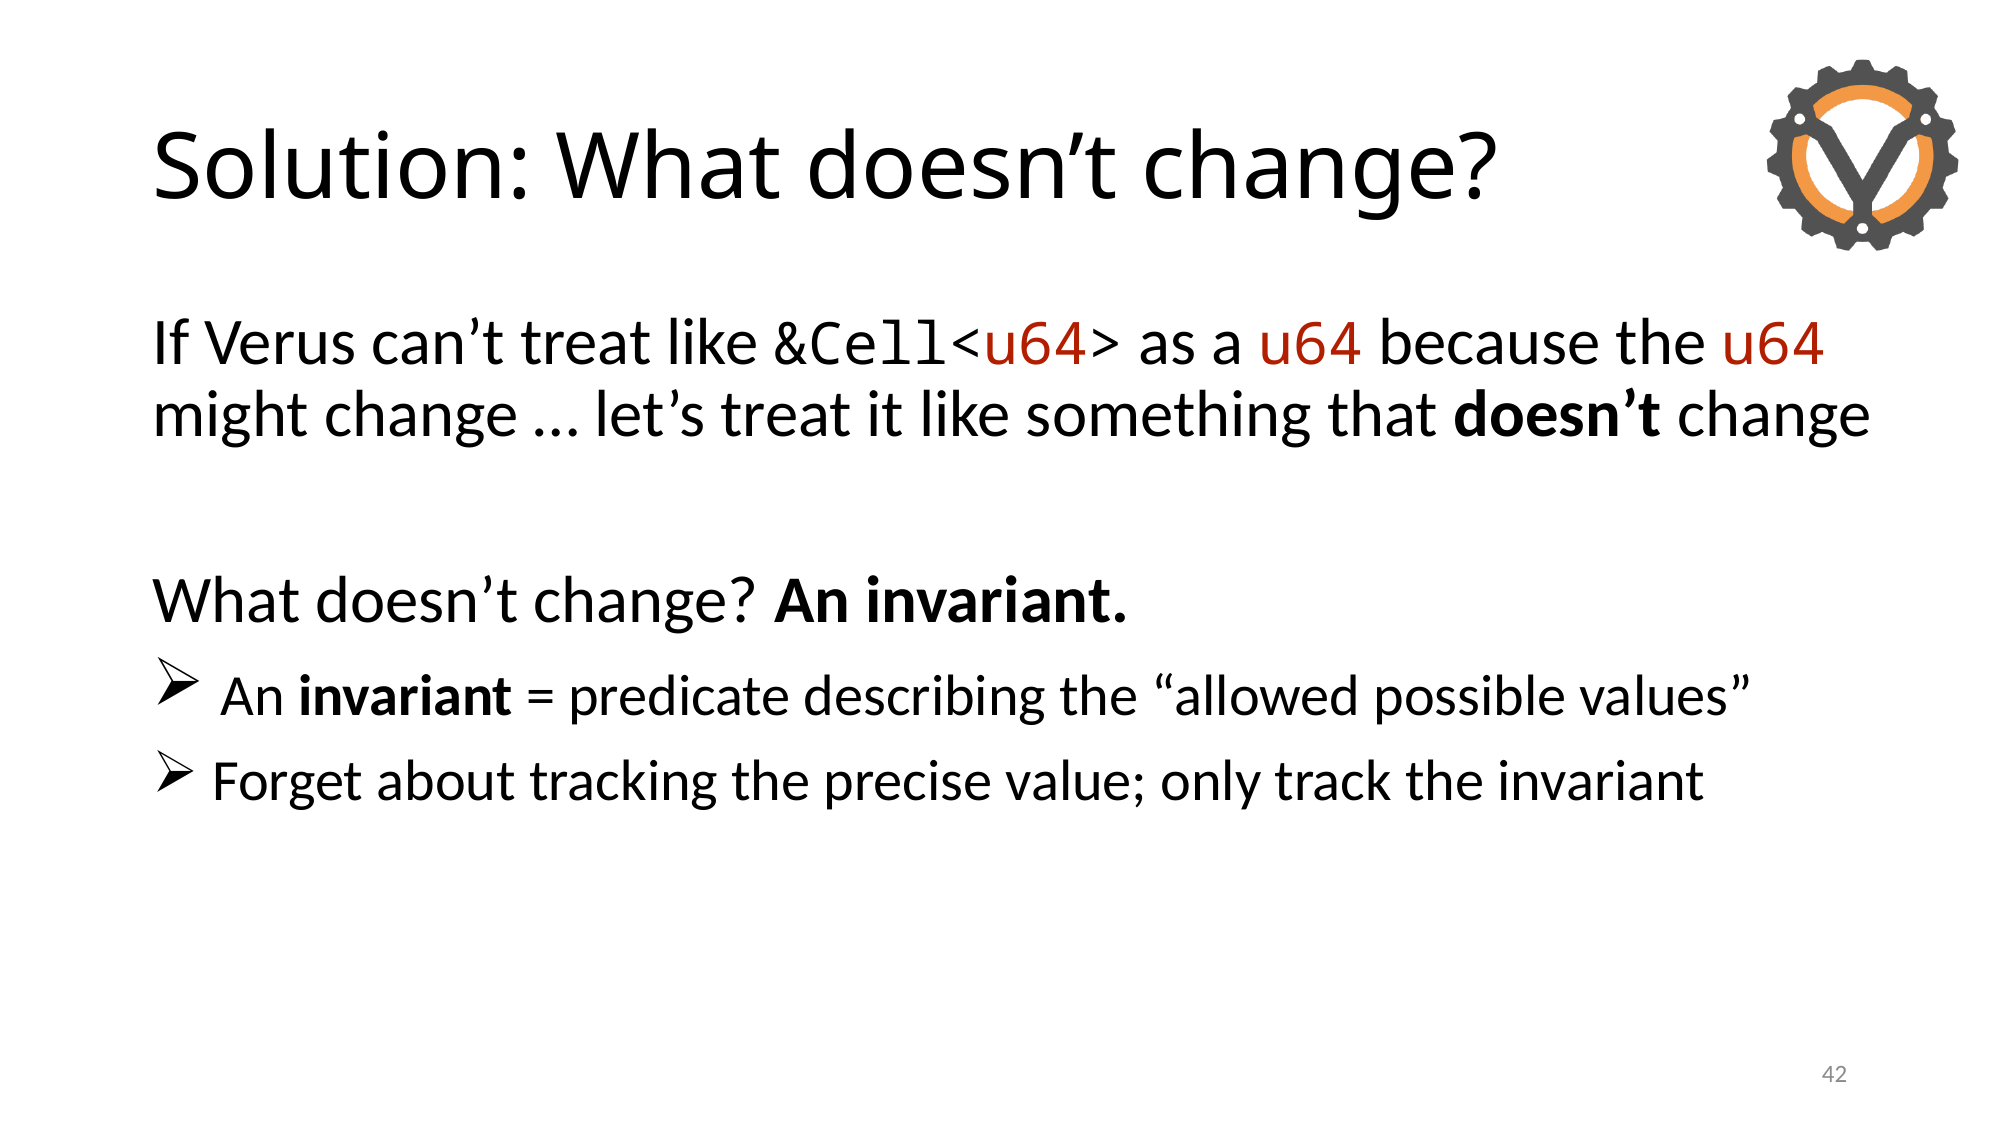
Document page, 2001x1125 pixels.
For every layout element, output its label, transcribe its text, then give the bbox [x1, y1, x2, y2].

list If Verus can’t treat like &Cell<u64> as a u64 because the u64 might change … let’s treat it like something that doesn’t change What doesn’t change? An invariant. An invariant = predicate describing the “allowed possible values” Forget about tracking the precise value; only track the invariant [137, 299, 1932, 1014]
title Solution: What doesn’t change? [137, 59, 1751, 278]
slide_number 42 [1412, 1042, 1863, 1103]
picture [1766, 59, 1959, 252]
